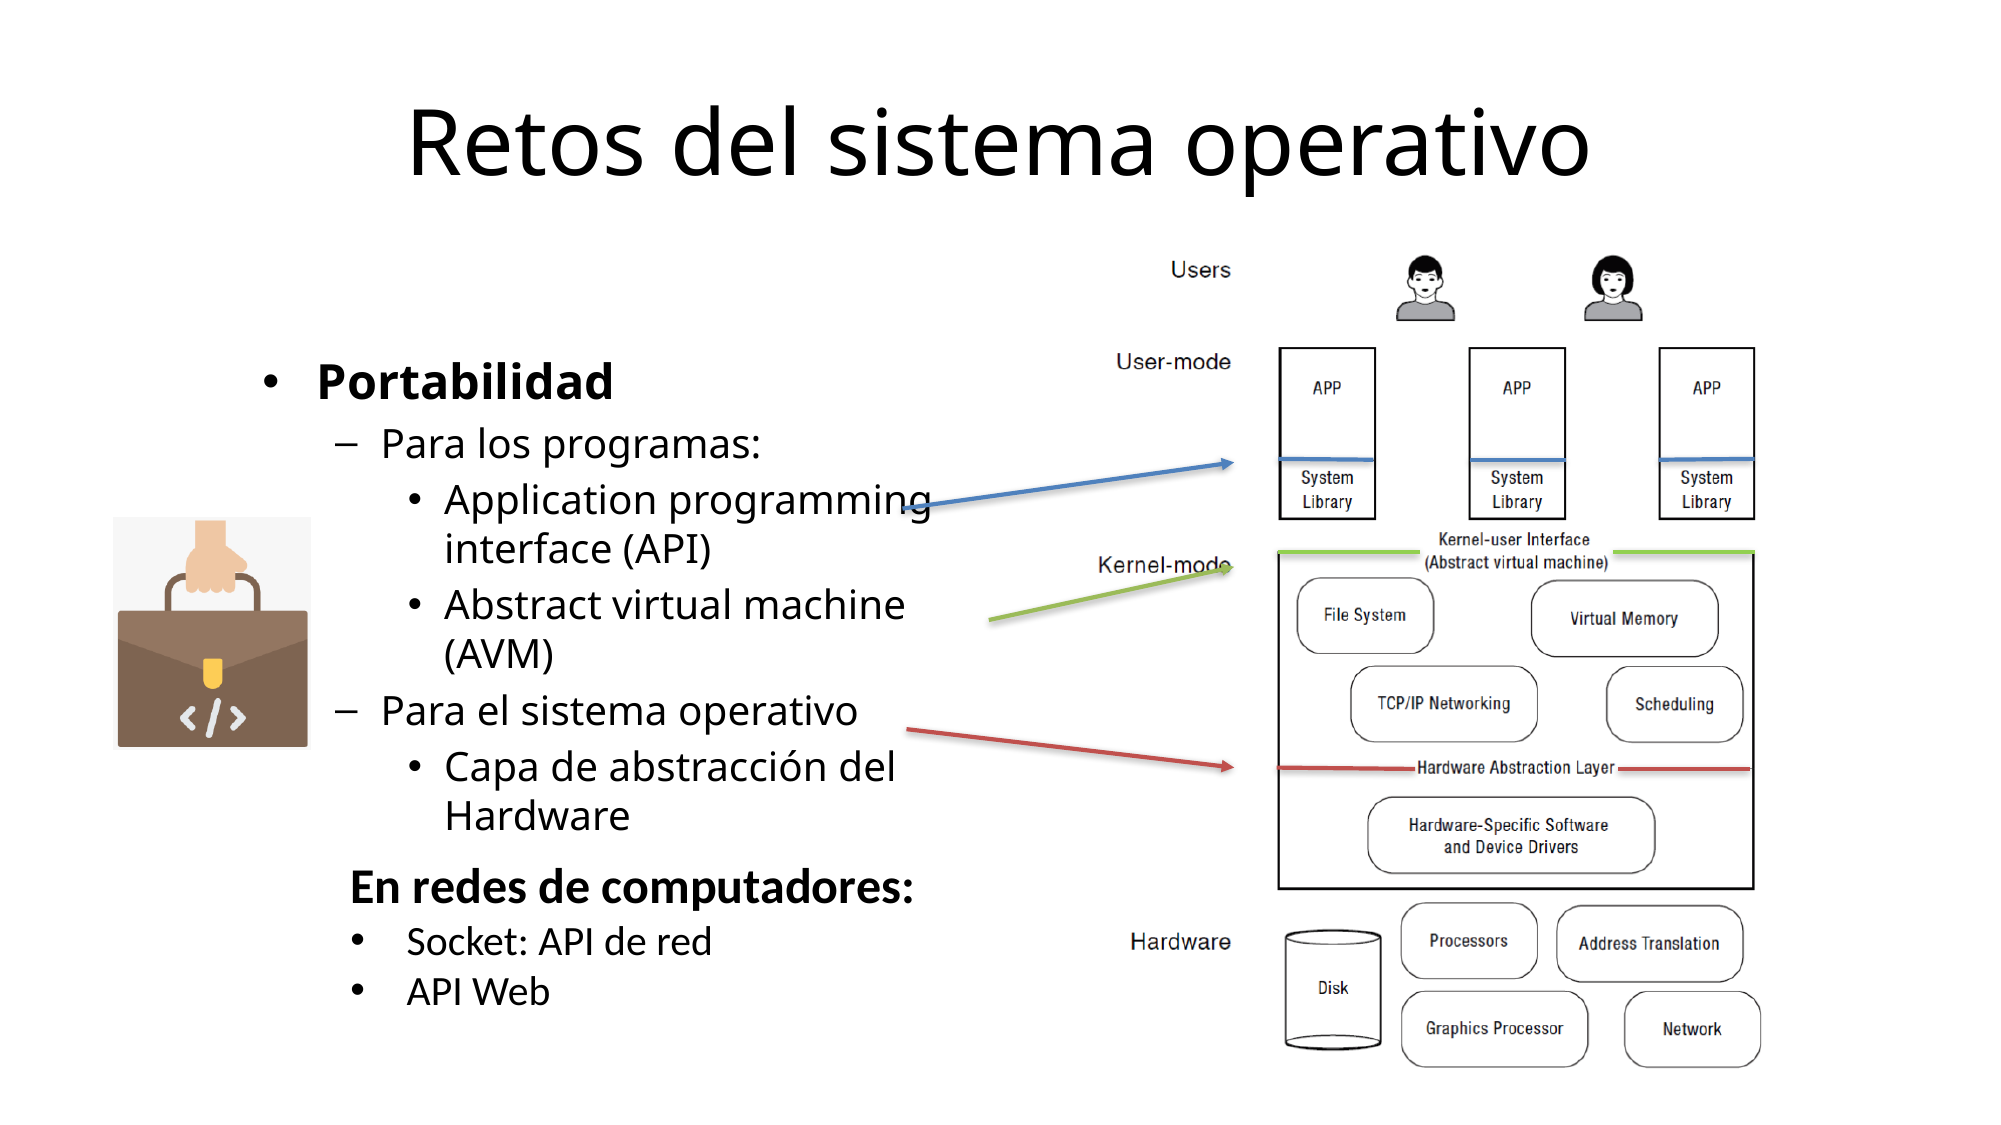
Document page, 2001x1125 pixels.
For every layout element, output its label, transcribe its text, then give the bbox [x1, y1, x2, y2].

title Retos del sistema operativo [99, 45, 1900, 233]
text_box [902, 462, 1235, 509]
picture [1076, 247, 1823, 1081]
picture [113, 517, 312, 750]
text_box Portabilidad Para los programas: Application programming interface (API) Abstract virtual machine (AVM) Para el sistema operativo Capa de abstracción del Hardware [247, 343, 1009, 851]
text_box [906, 728, 1235, 768]
text_box En redes de computadores: Socket: API de red API Web [335, 846, 931, 1022]
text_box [988, 566, 1235, 621]
